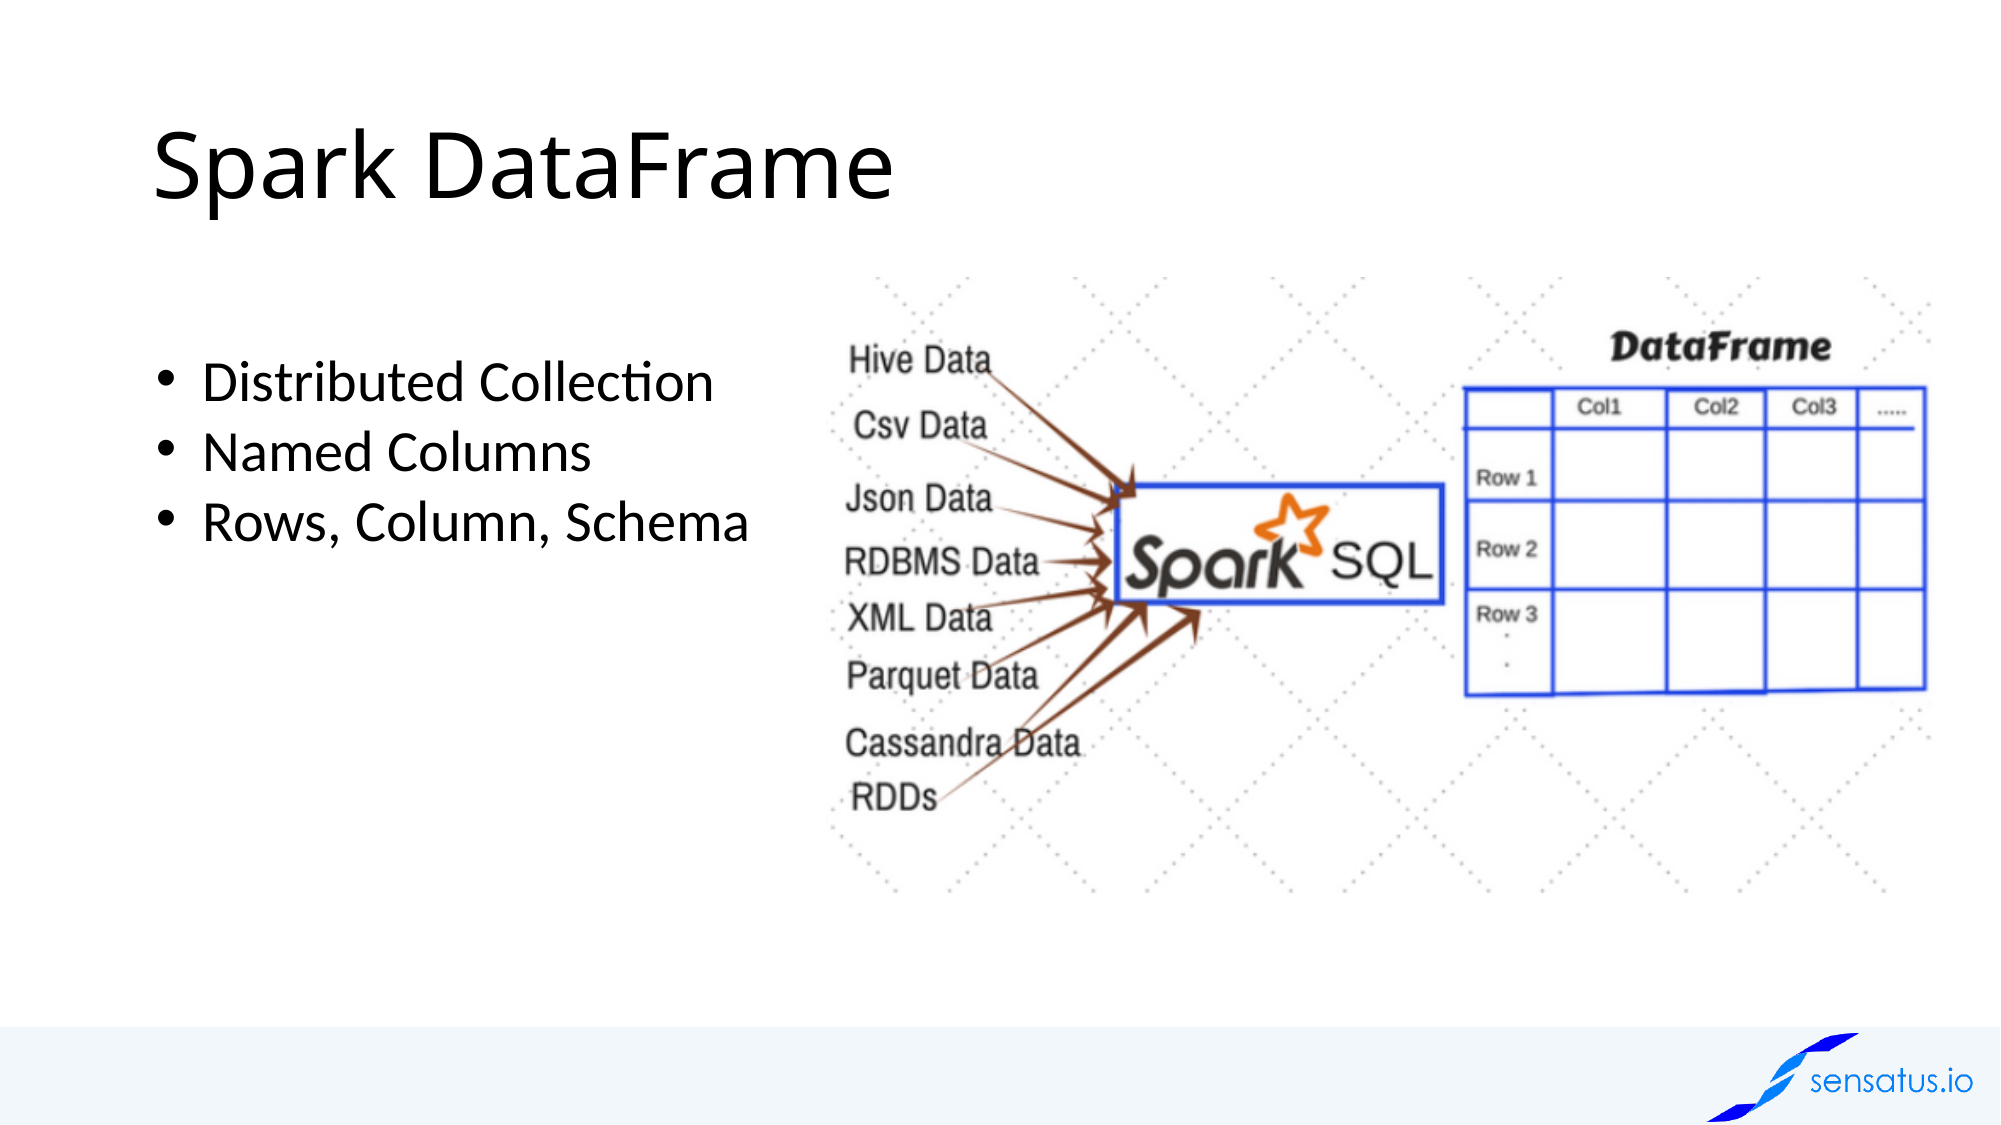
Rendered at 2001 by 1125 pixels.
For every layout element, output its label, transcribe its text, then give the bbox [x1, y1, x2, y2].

picture [1706, 1033, 1993, 1122]
text_box Distributed Collection Named Columns Rows, Column, Schema [141, 335, 767, 560]
title Spark DataFrame [137, 59, 1863, 278]
picture [826, 277, 1934, 893]
